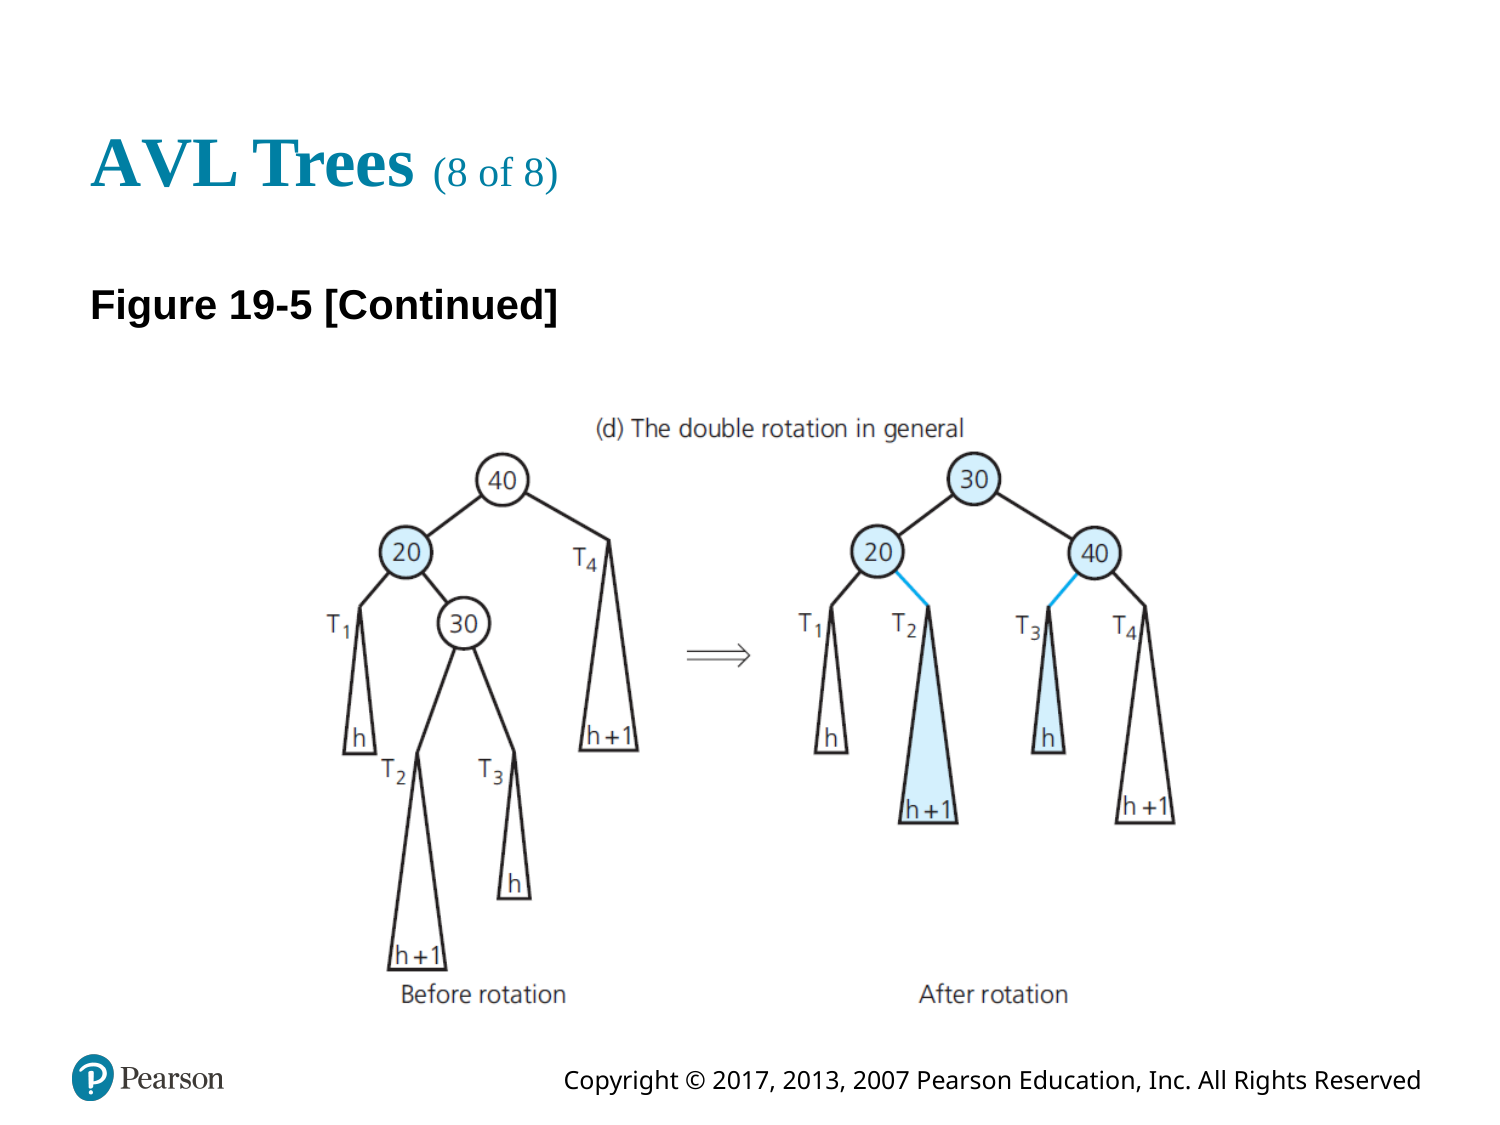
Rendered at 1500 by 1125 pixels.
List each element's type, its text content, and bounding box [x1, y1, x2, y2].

picture [321, 410, 1179, 1009]
picture [80, 1063, 106, 1088]
list Figure 19-5 [Continued] [75, 262, 1425, 353]
picture [72, 1087, 83, 1101]
picture [98, 1054, 224, 1101]
title A V L Trees (8 of 8) [75, 35, 1425, 216]
picture [72, 1054, 88, 1070]
